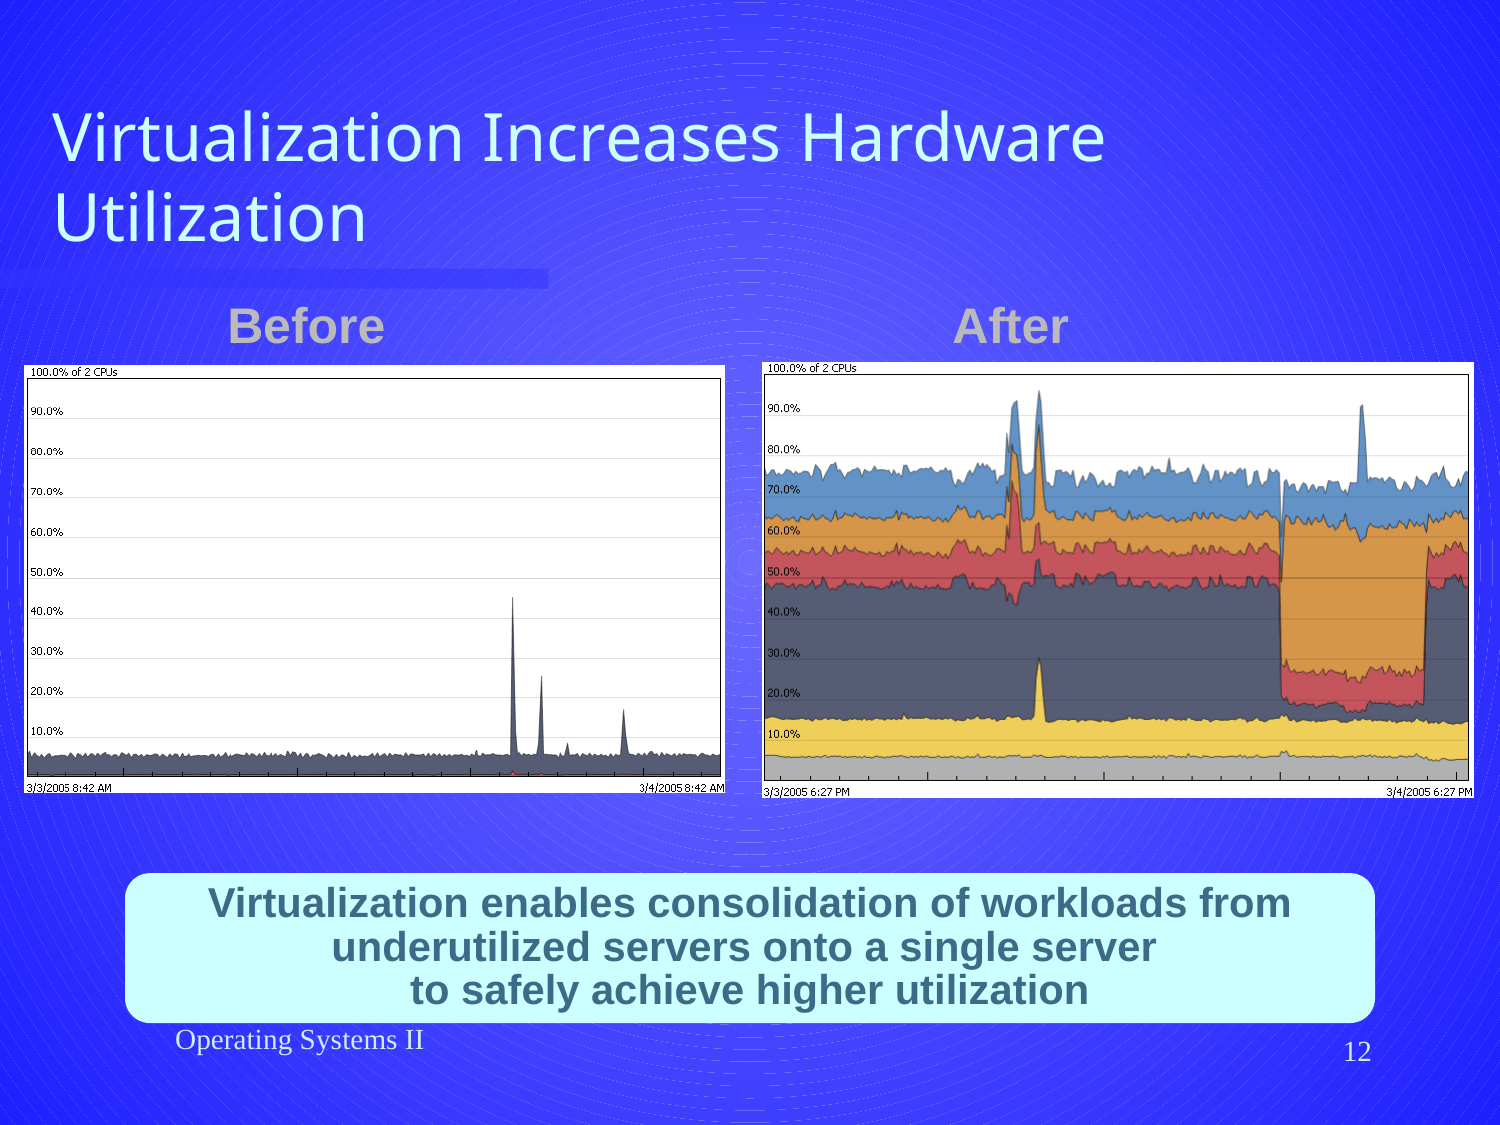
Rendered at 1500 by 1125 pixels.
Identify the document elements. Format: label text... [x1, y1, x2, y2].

slide_number 12 [1074, 1025, 1388, 1100]
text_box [24, 365, 725, 793]
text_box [762, 286, 1474, 798]
title Virtualization Increases Hardware Utilization [37, 75, 1313, 263]
text_box Before [212, 286, 613, 362]
text_box [125, 322, 625, 365]
footer Operating Systems II [62, 1012, 538, 1088]
text_box Virtualization enables consolidation of workloads from underutilized servers onto a single server to safely achieve higher utilization [125, 873, 1376, 1024]
